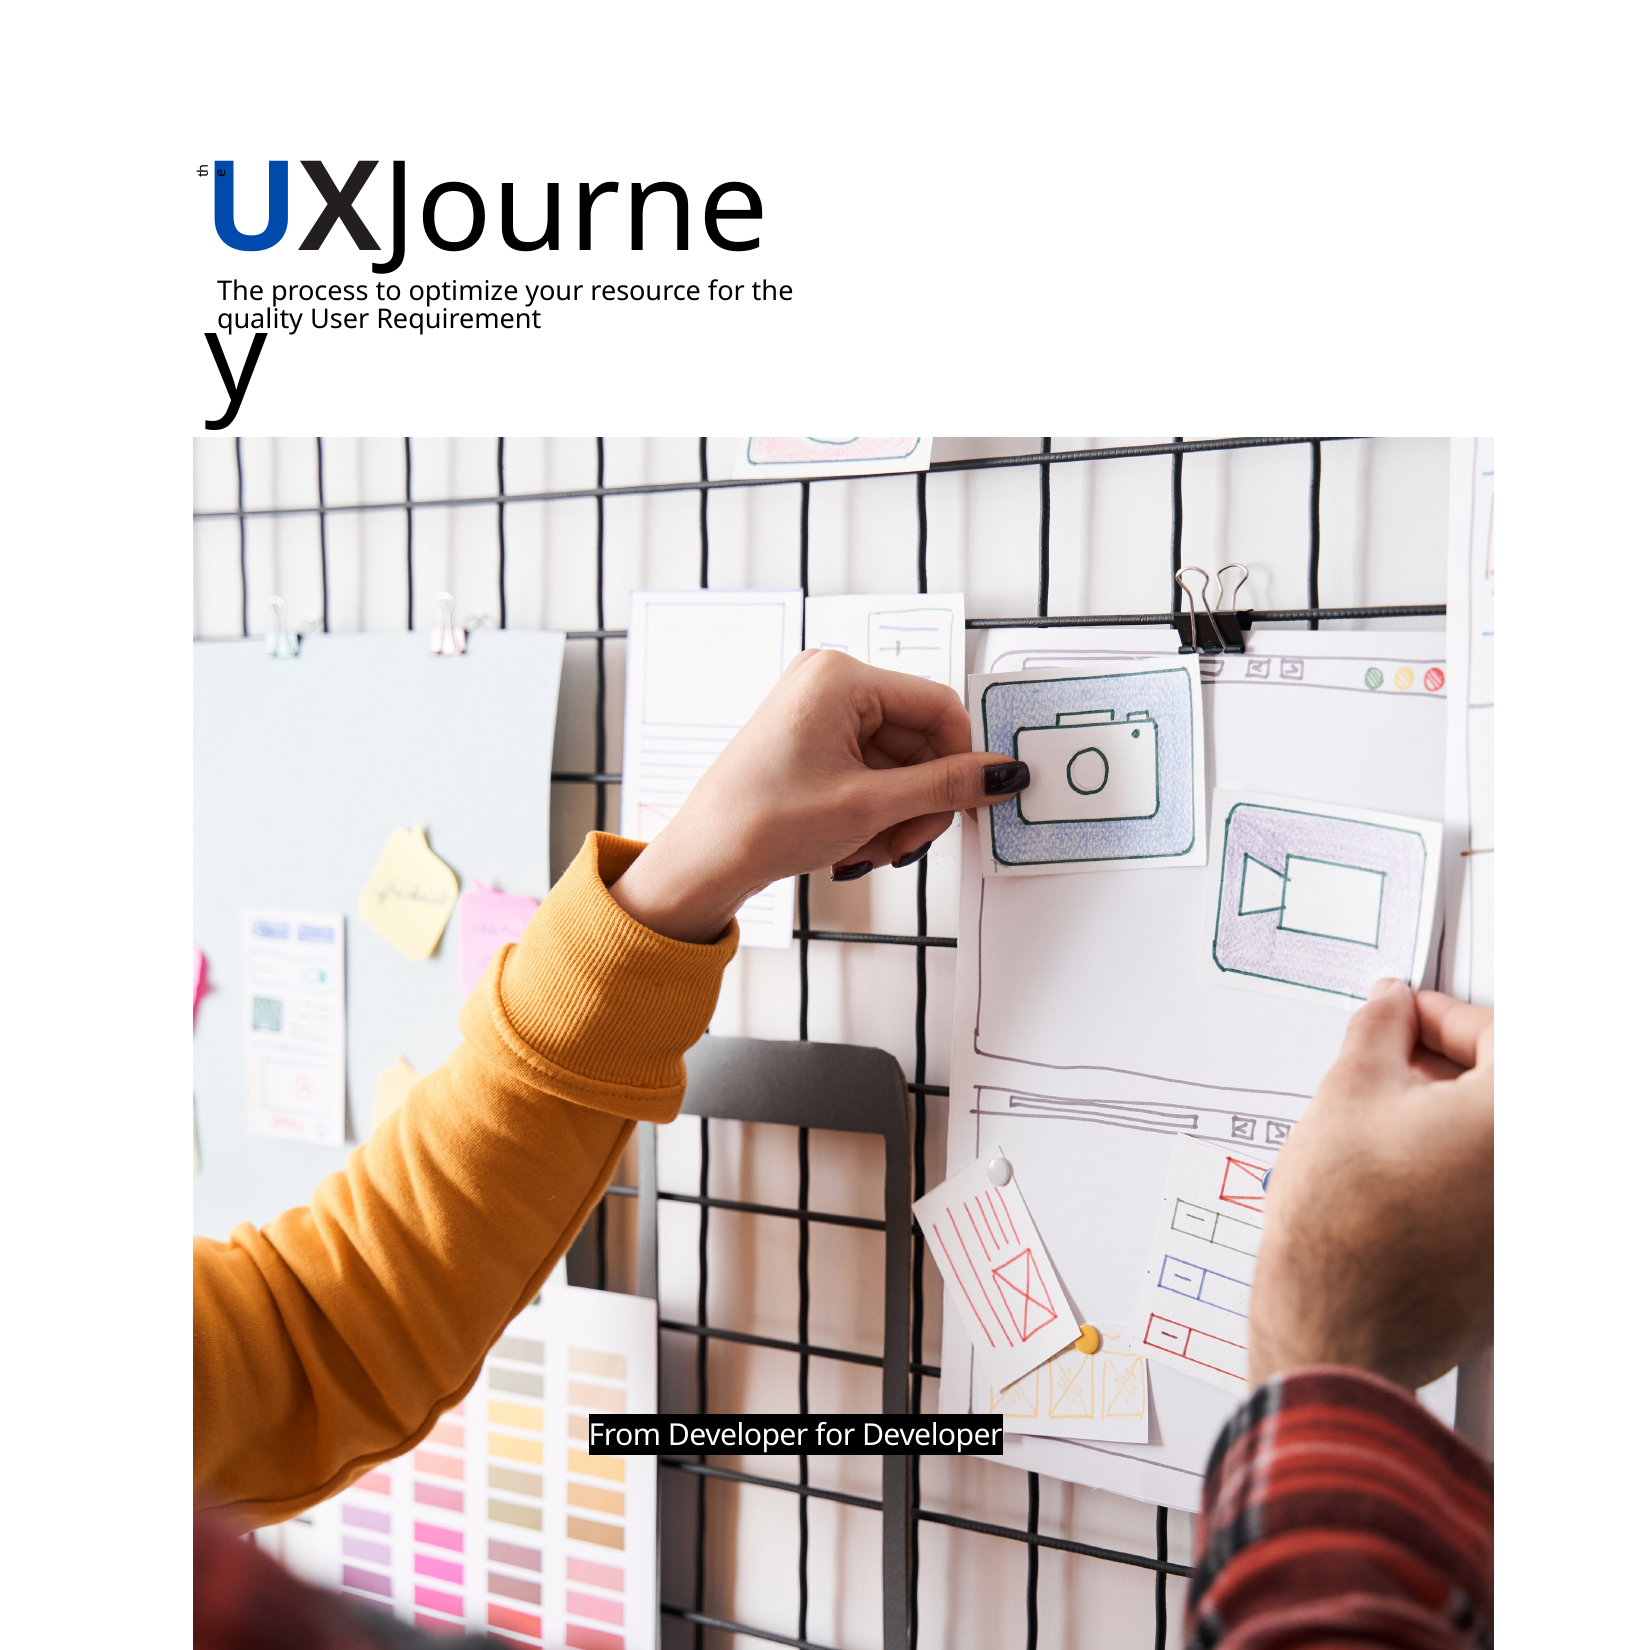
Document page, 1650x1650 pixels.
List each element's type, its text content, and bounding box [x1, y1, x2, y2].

title UXJourney [202, 123, 800, 426]
picture [193, 437, 1494, 1650]
text_box the [193, 156, 229, 180]
text_box The process to optimize your resource for the quality User Requirement [215, 270, 850, 334]
